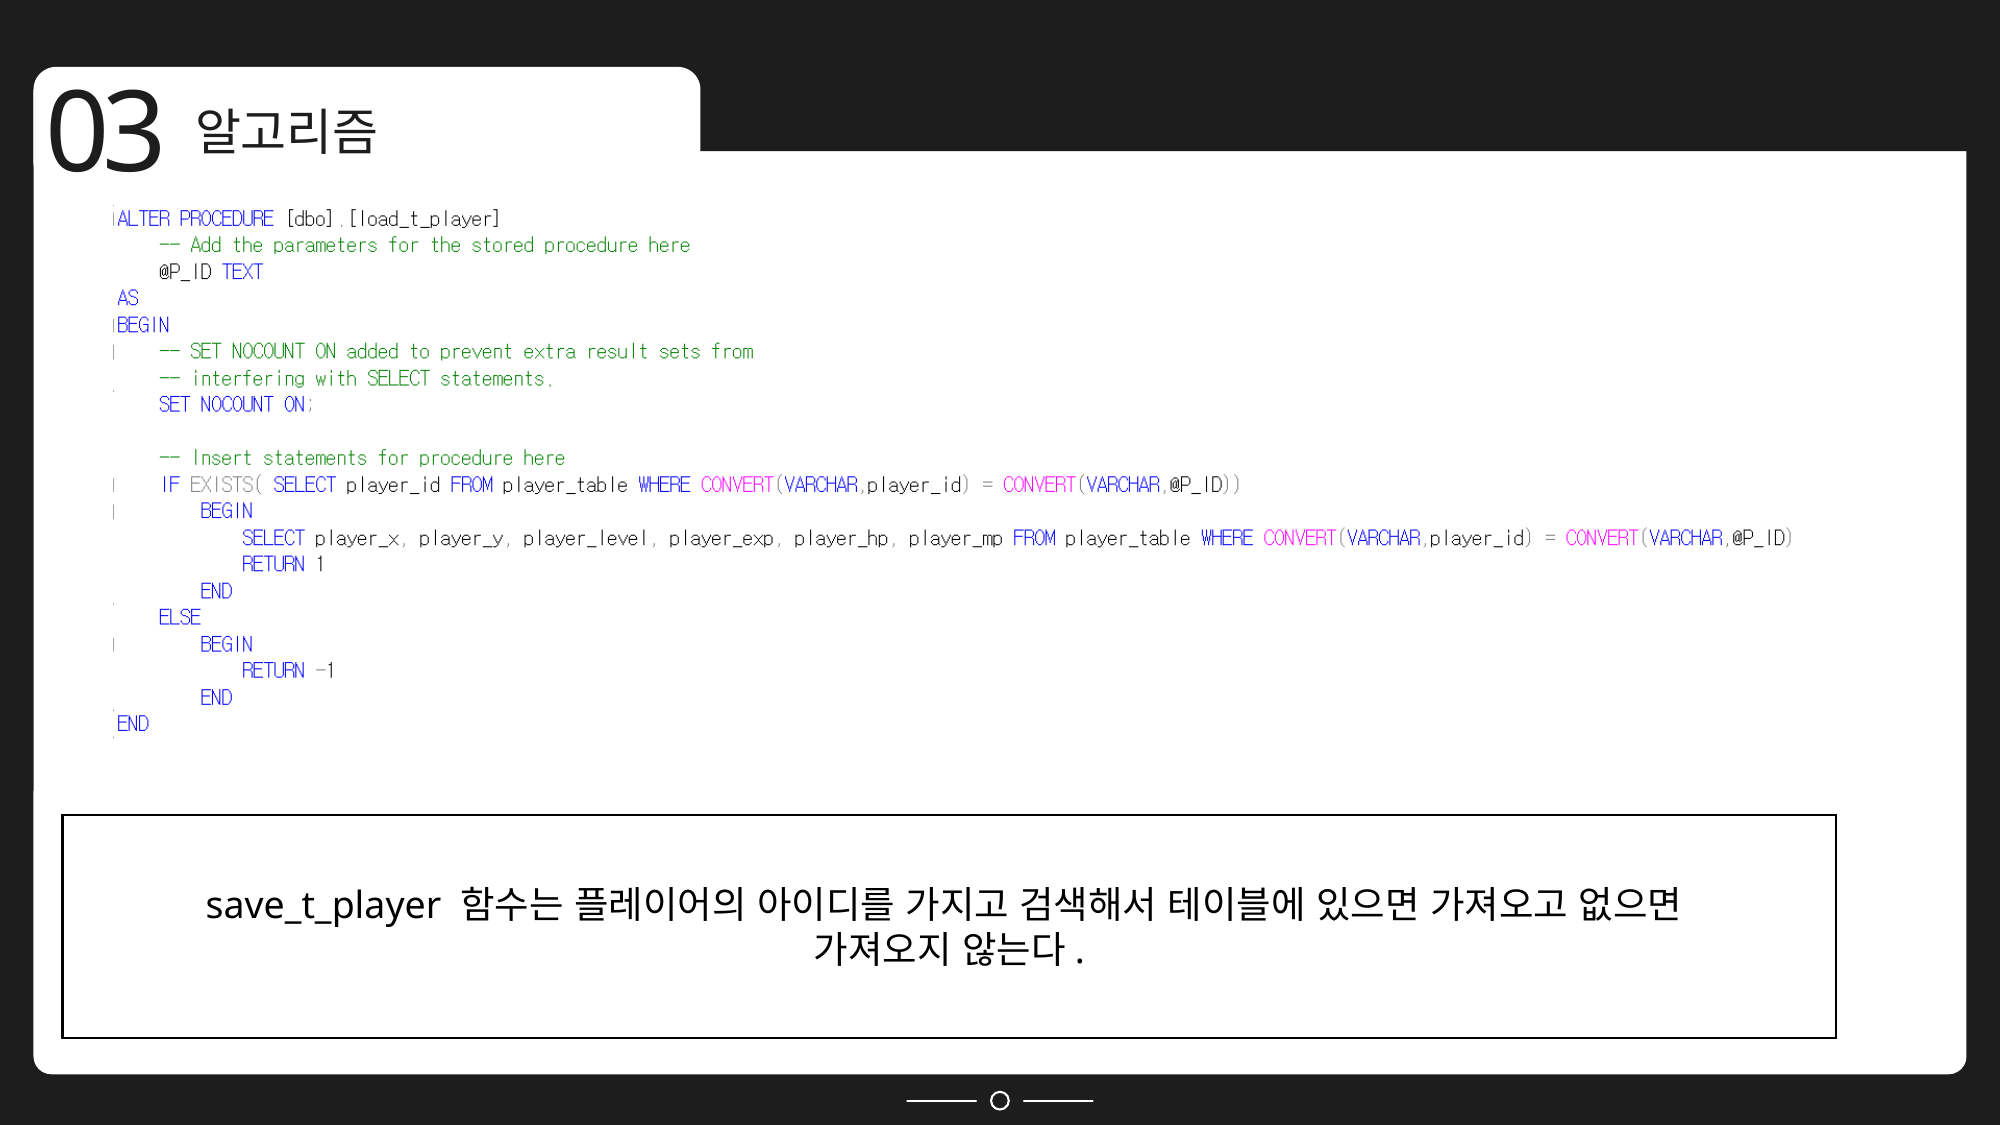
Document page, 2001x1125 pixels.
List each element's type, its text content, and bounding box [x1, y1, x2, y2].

text_box 03 [30, 51, 182, 201]
text_box 알고리즘 [182, 93, 395, 169]
text_box save_t_player 함수는 플레이어의 아이디를 가지고 검색해서 테이블에 있으면 가져오고 없으면 가져오지 않는다. [61, 814, 1837, 1039]
picture [113, 205, 1826, 756]
